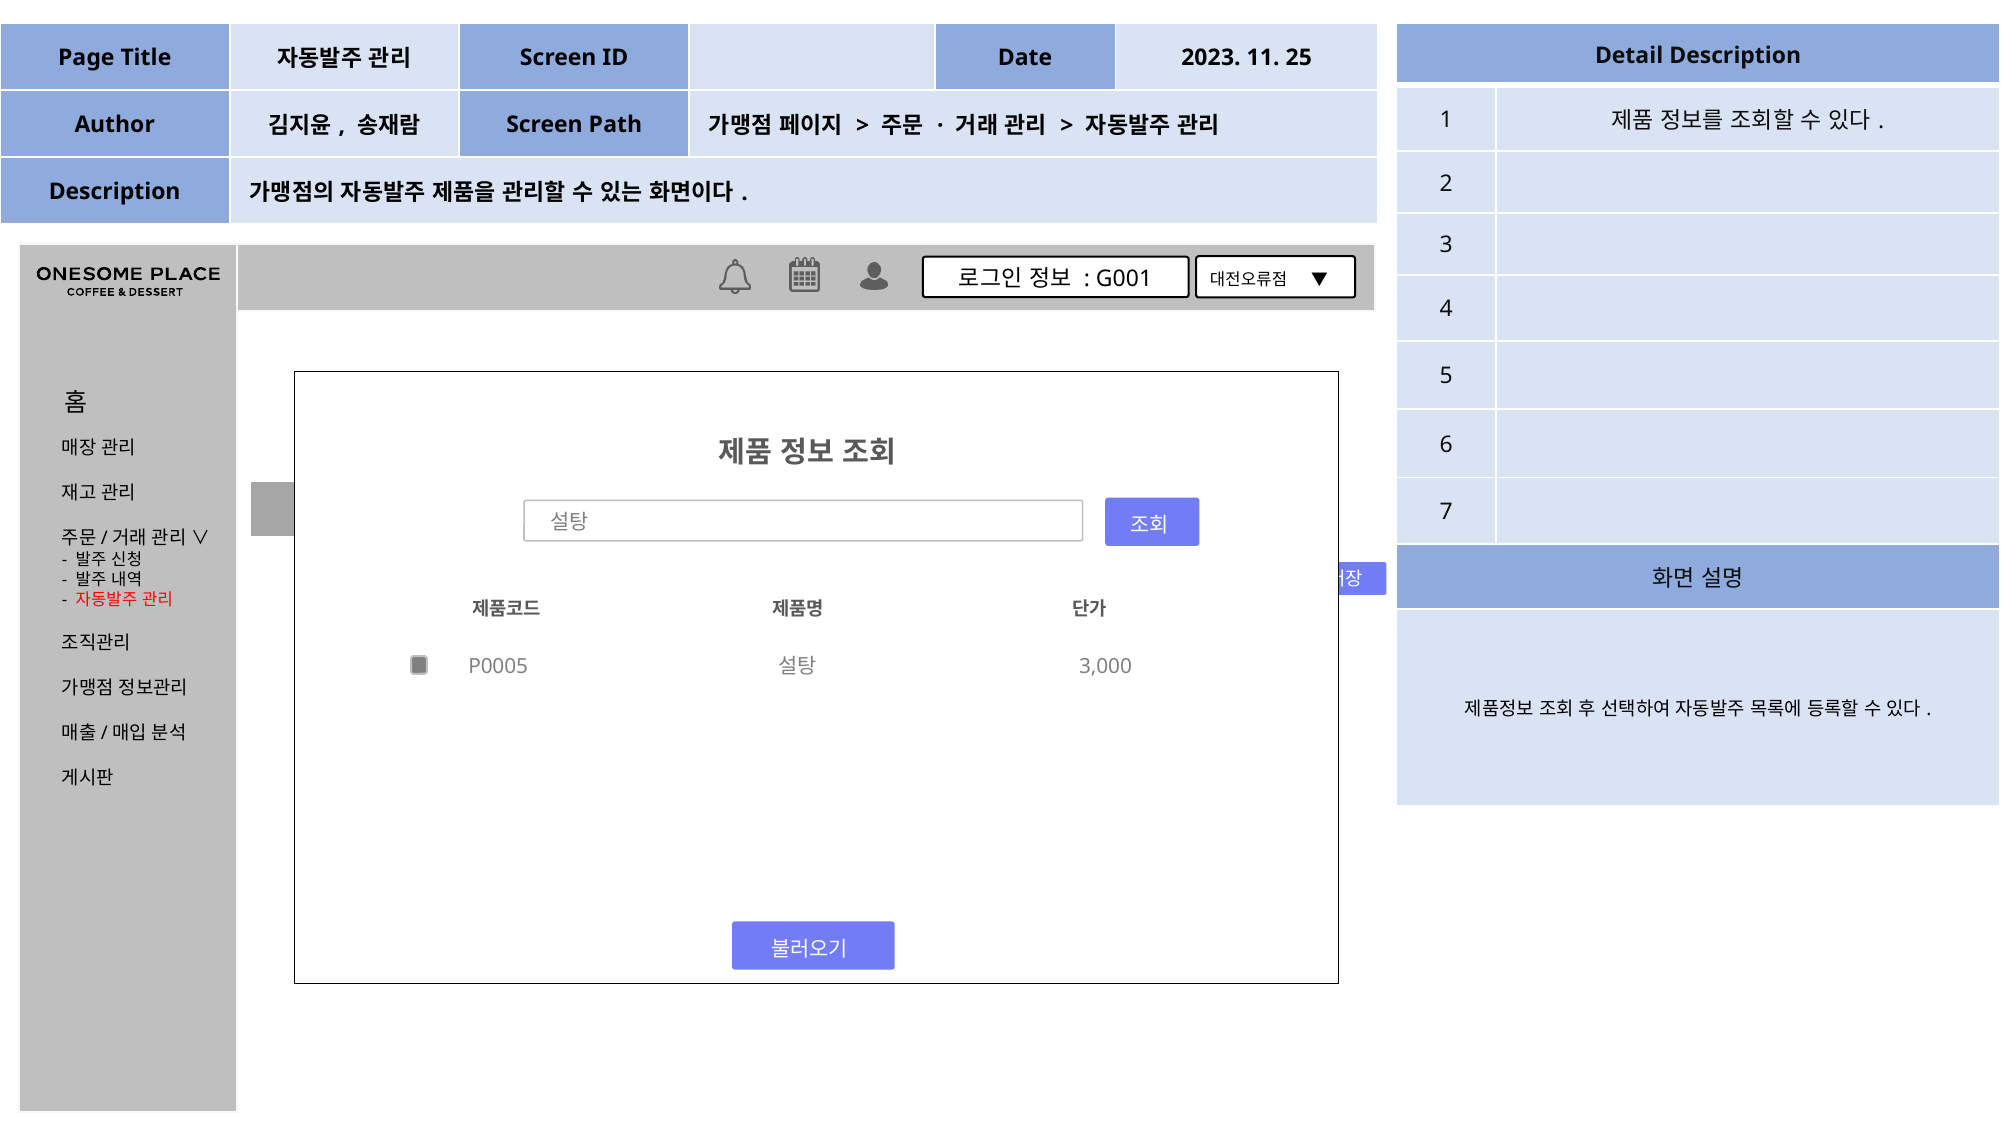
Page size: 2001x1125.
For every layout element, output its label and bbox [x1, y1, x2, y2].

table_cell [1500, 410, 1999, 477]
table_header [460, 24, 688, 89]
table_cell [1397, 88, 1495, 150]
table_cell [1500, 478, 1999, 543]
table_cell [1497, 152, 1999, 212]
table_cell [1, 158, 229, 223]
table_header [1397, 24, 1999, 82]
table_cell [1497, 276, 1999, 340]
text_box [18, 241, 1500, 1112]
table_header [231, 24, 458, 89]
table_cell [1497, 342, 1999, 408]
table_cell [1397, 152, 1495, 212]
table_cell [460, 91, 688, 156]
table_cell [231, 158, 1377, 223]
table_cell [690, 91, 1377, 156]
table_cell [1500, 545, 1999, 608]
table_cell [1500, 610, 1999, 805]
table_header [1116, 24, 1377, 89]
table_cell [1497, 214, 1999, 274]
table_cell [1397, 276, 1495, 340]
table_header [936, 24, 1115, 89]
table_cell [1, 91, 229, 156]
table_cell [1397, 214, 1495, 274]
table_cell [1497, 88, 1999, 150]
table_cell [231, 91, 458, 156]
table_header [1, 24, 229, 89]
table_header [690, 24, 934, 89]
table_cell [1397, 342, 1495, 371]
